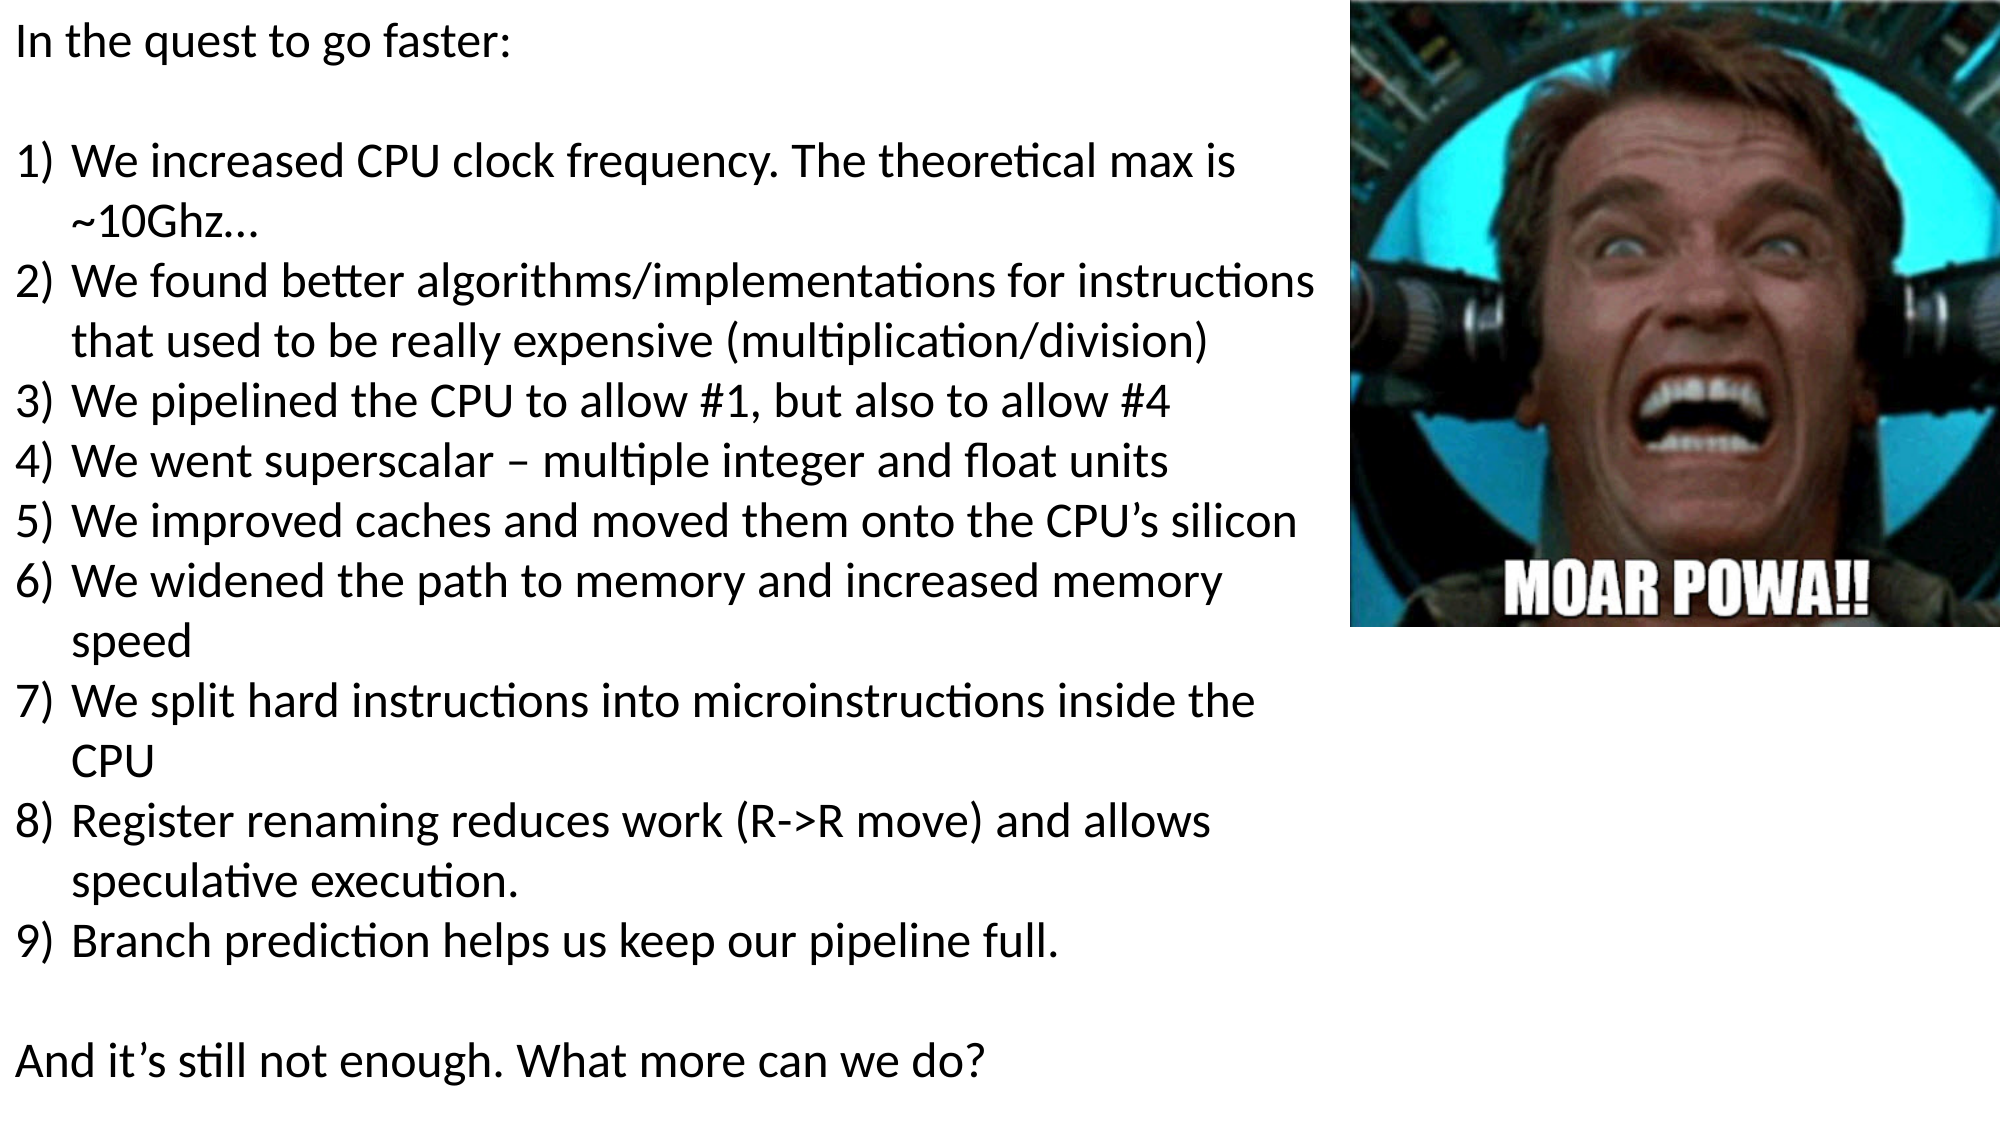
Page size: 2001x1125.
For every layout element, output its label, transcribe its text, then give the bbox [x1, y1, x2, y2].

text_box In the quest to go faster: We increased CPU clock frequency. The theoretical max is ~10Ghz… We found better algorithms/implementations for instructions that used to be really expensive (multiplication/division) We pipelined the CPU to allow #1, but also to allow #4 We went superscalar – multiple integer and float units We improved caches and moved them onto the CPU’s silicon We widened the path to memory and increased memory speed We split hard instructions into microinstructions inside the CPU Register renaming reduces work (R->R move) and allows speculative execution. Branch prediction helps us keep our pipeline full. And it’s still not enough. What more can we do? [0, 0, 1341, 1125]
picture [1350, 0, 2000, 627]
